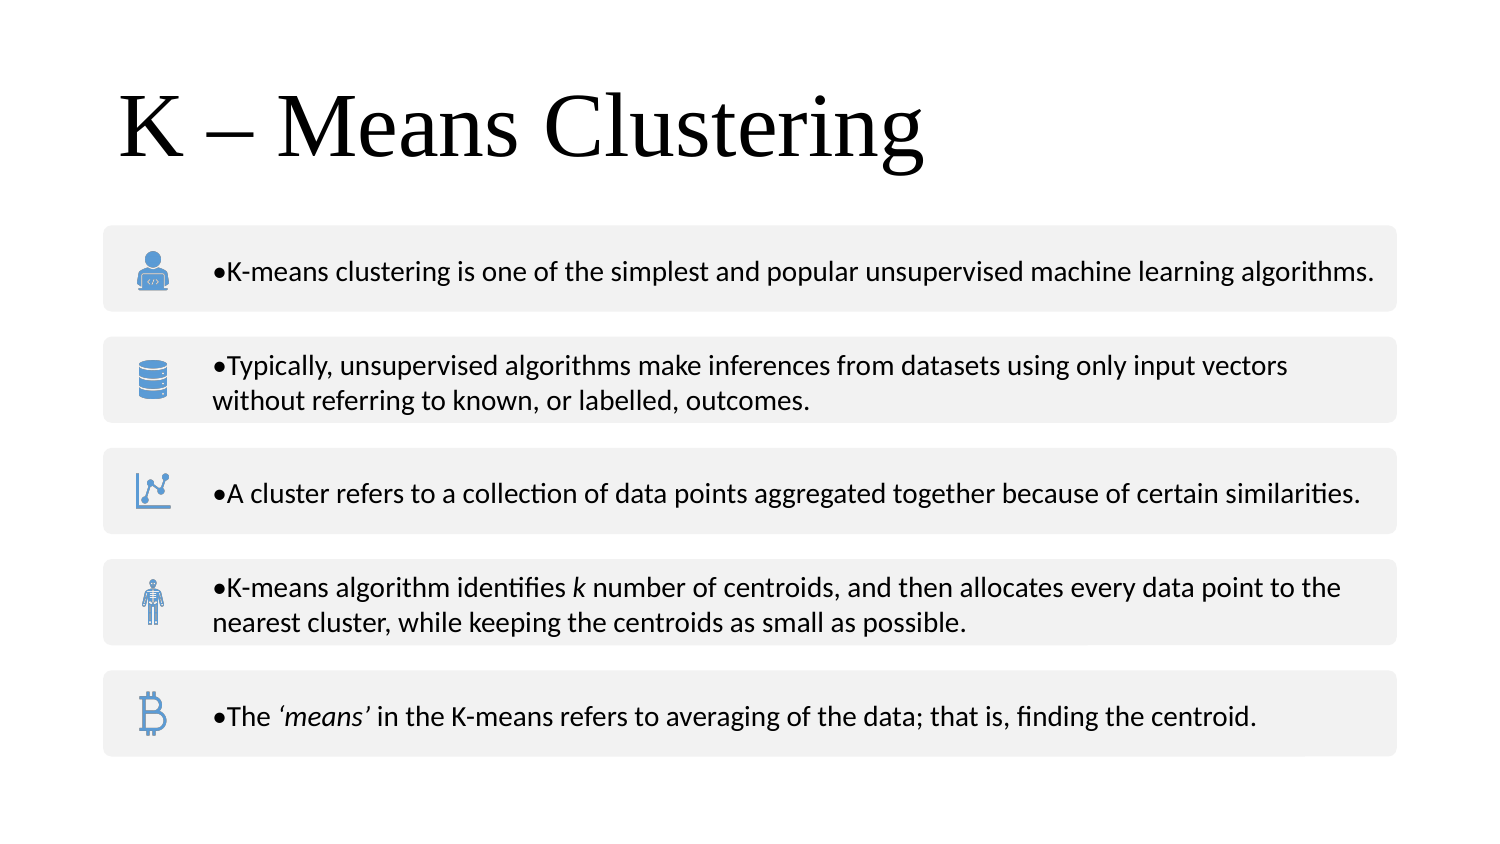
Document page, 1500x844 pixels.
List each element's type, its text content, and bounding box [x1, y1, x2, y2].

title K – Means Clustering [103, 44, 1397, 208]
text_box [103, 224, 1397, 760]
